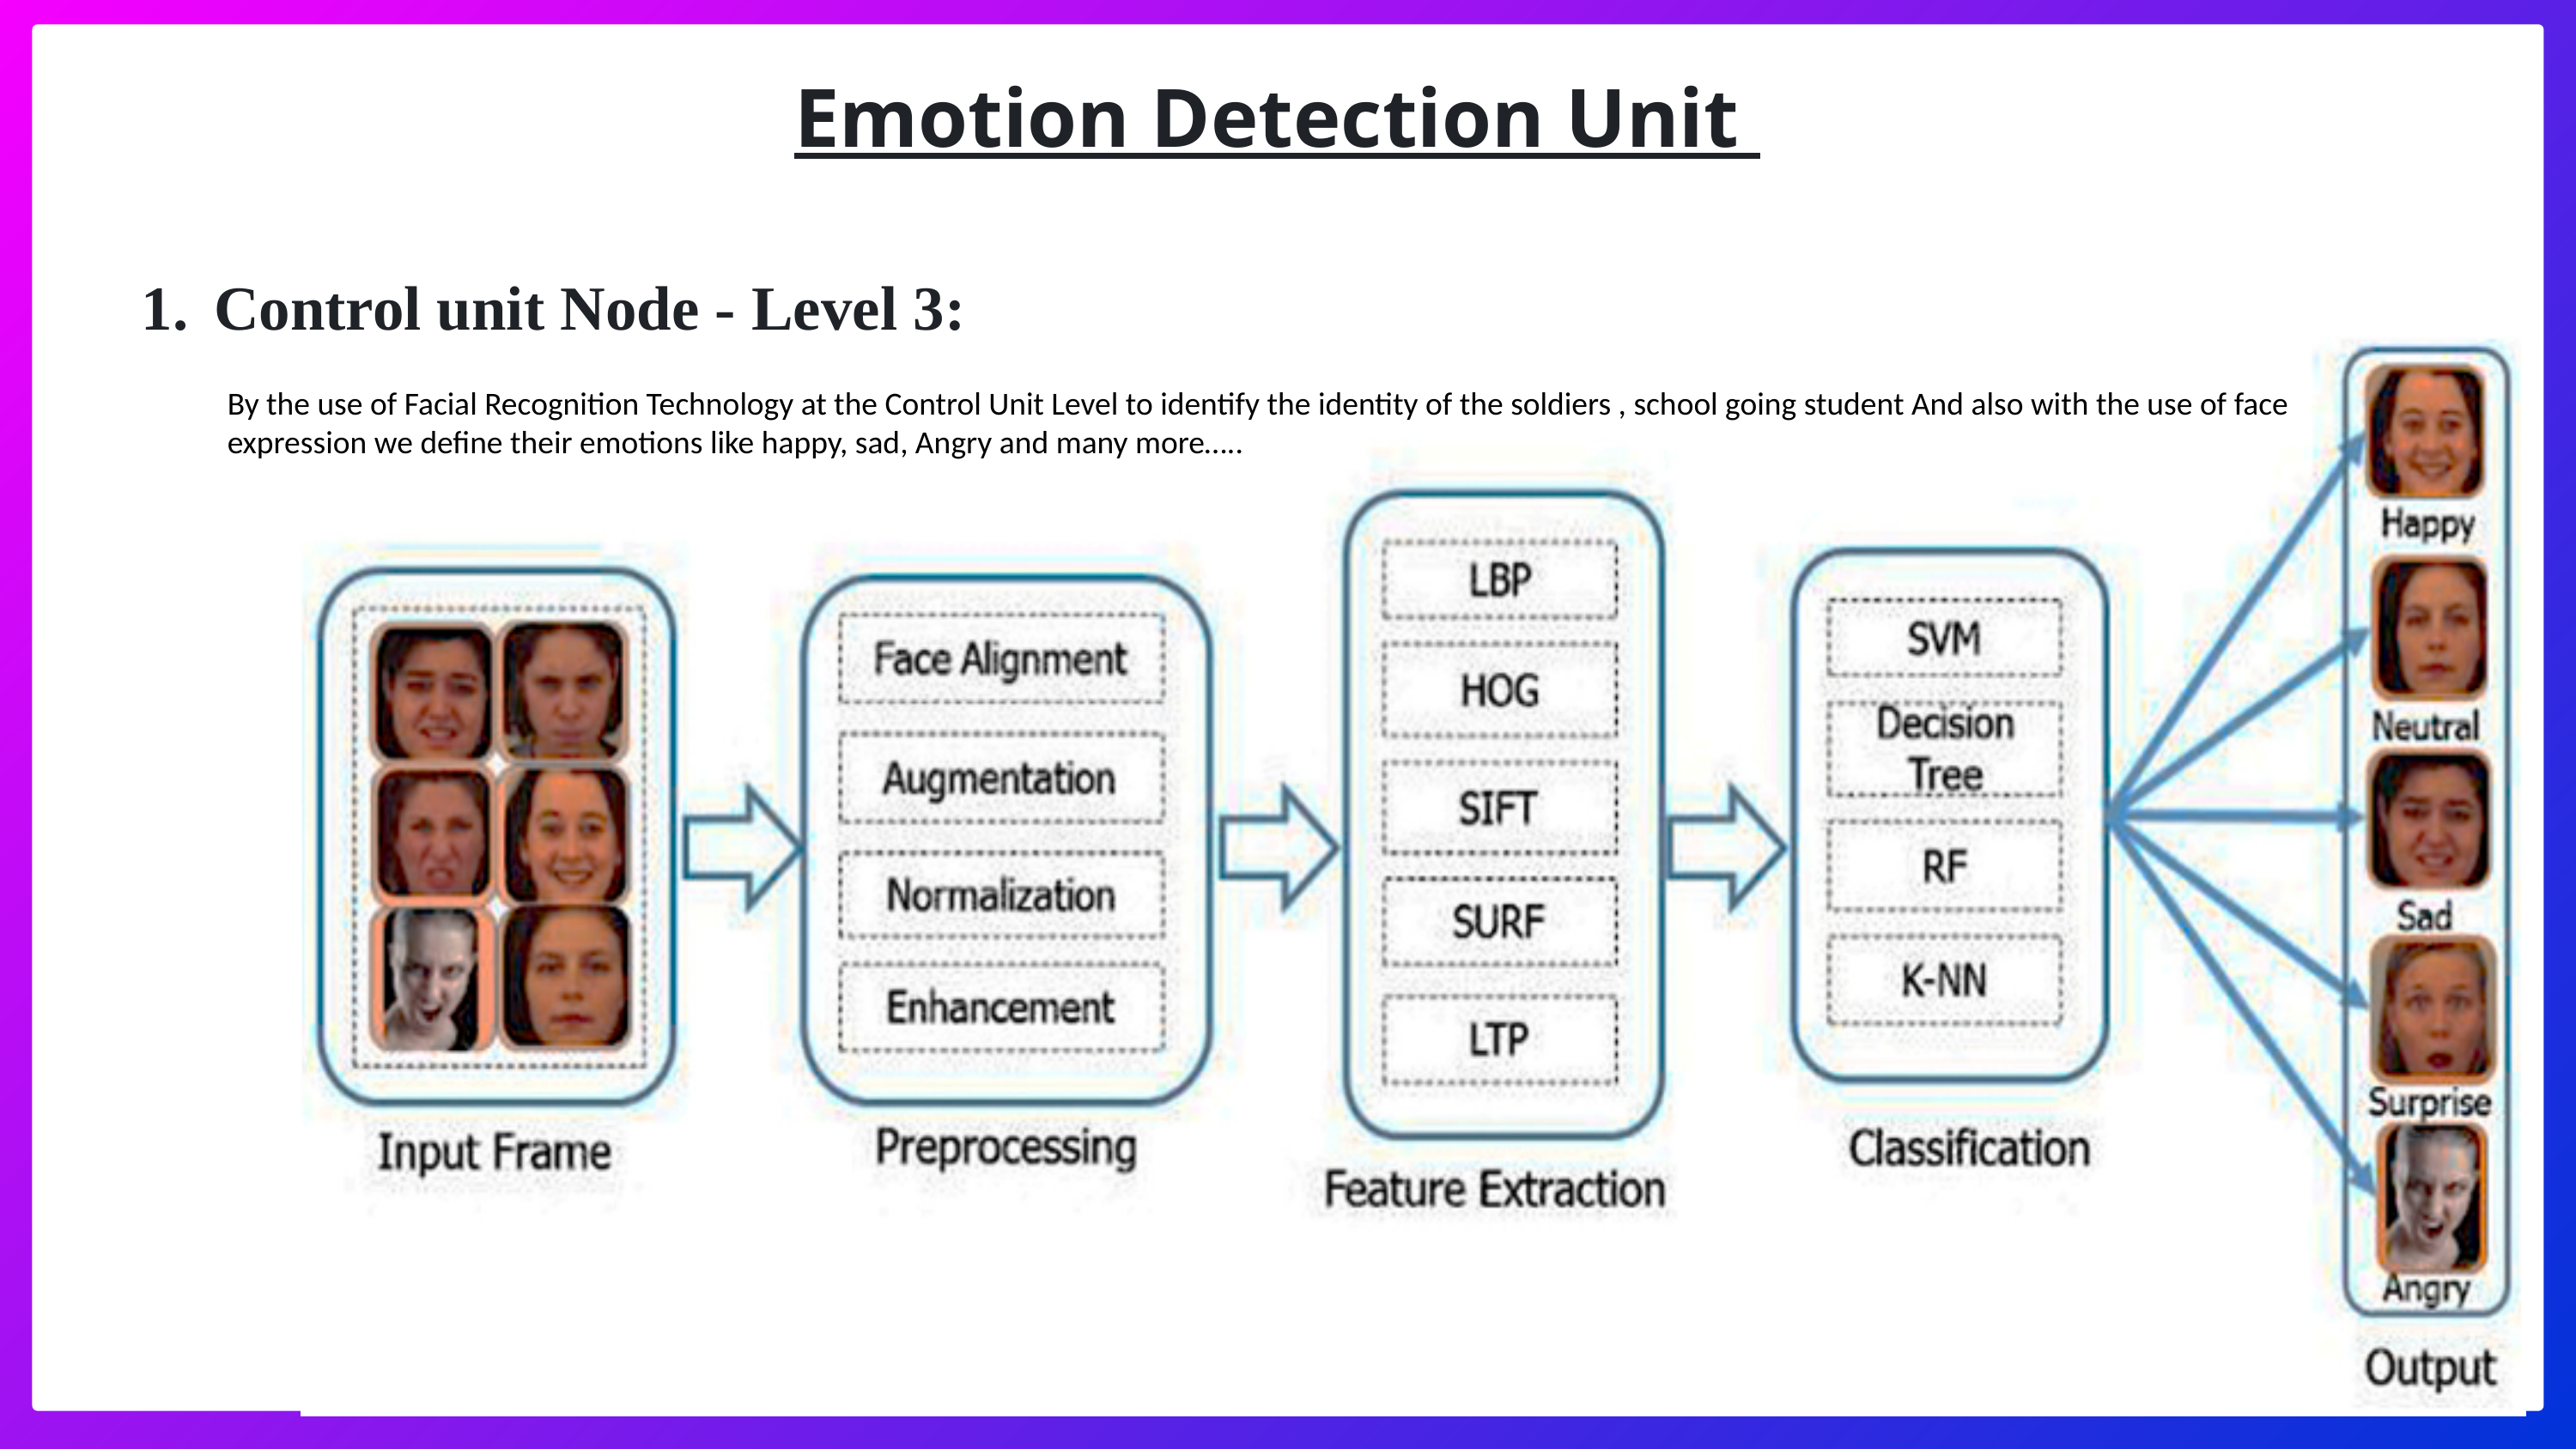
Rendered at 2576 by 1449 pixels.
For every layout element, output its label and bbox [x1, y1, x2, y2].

picture [300, 330, 2526, 1416]
text_box [32, 24, 2544, 1411]
